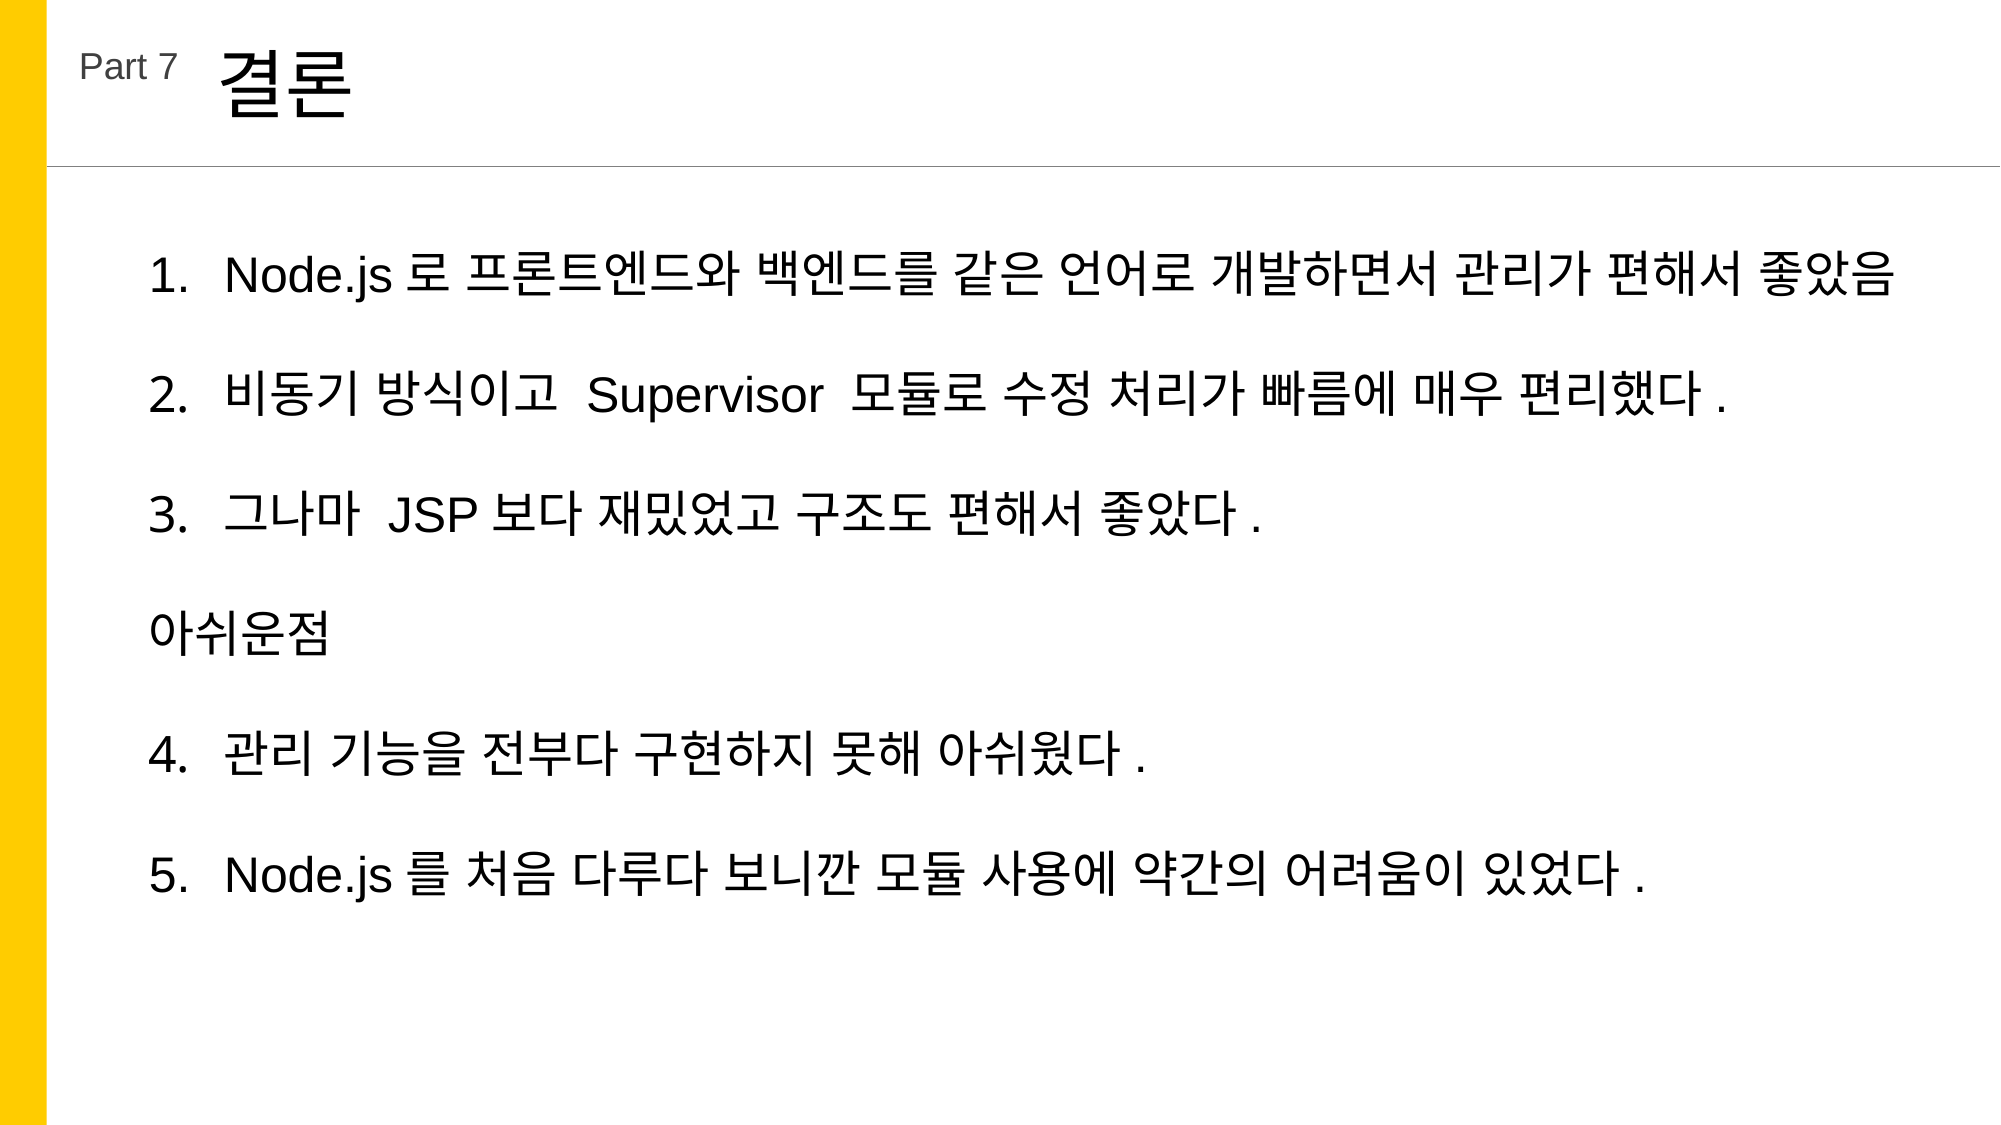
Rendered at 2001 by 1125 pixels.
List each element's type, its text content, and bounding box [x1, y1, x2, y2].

text_box [0, 0, 48, 1125]
text_box Part 7 [64, 34, 194, 95]
text_box 결론 [201, 30, 370, 136]
text_box Node.js로 프론트엔드와 백엔드를 같은 언어로 개발하면서 관리가 편해서 좋았음 비동기 방식이고 Supervisor 모듈로 수정 처리가 빠름에 매우 편리했다. 그나마 JSP보다 재밌었고 구조도 편해서 좋았다. 아쉬운점 관리 기능을 전부다 구현하지 못해 아쉬웠다. Node.js를 처음 다루다 보니깐 모듈 사용에 약간의 어려움이 있었다. [134, 235, 1916, 970]
